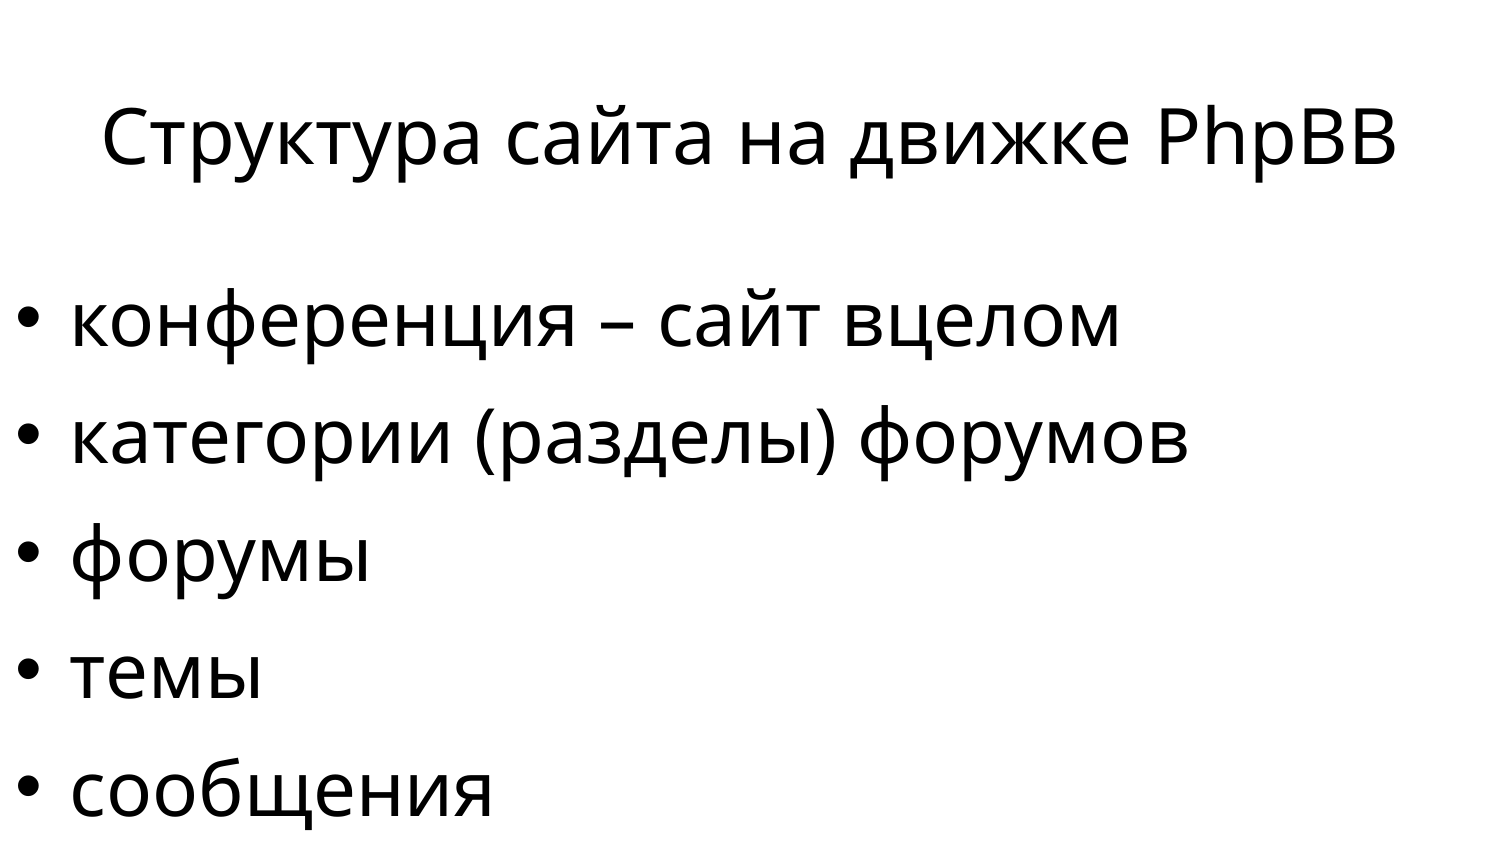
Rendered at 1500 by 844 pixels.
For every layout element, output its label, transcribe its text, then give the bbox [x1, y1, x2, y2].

list конференция – сайт вцелом категории (разделы) форумов форумы темы сообщения [0, 244, 1500, 844]
title Структура сайта на движке PhpBB [75, 33, 1425, 233]
